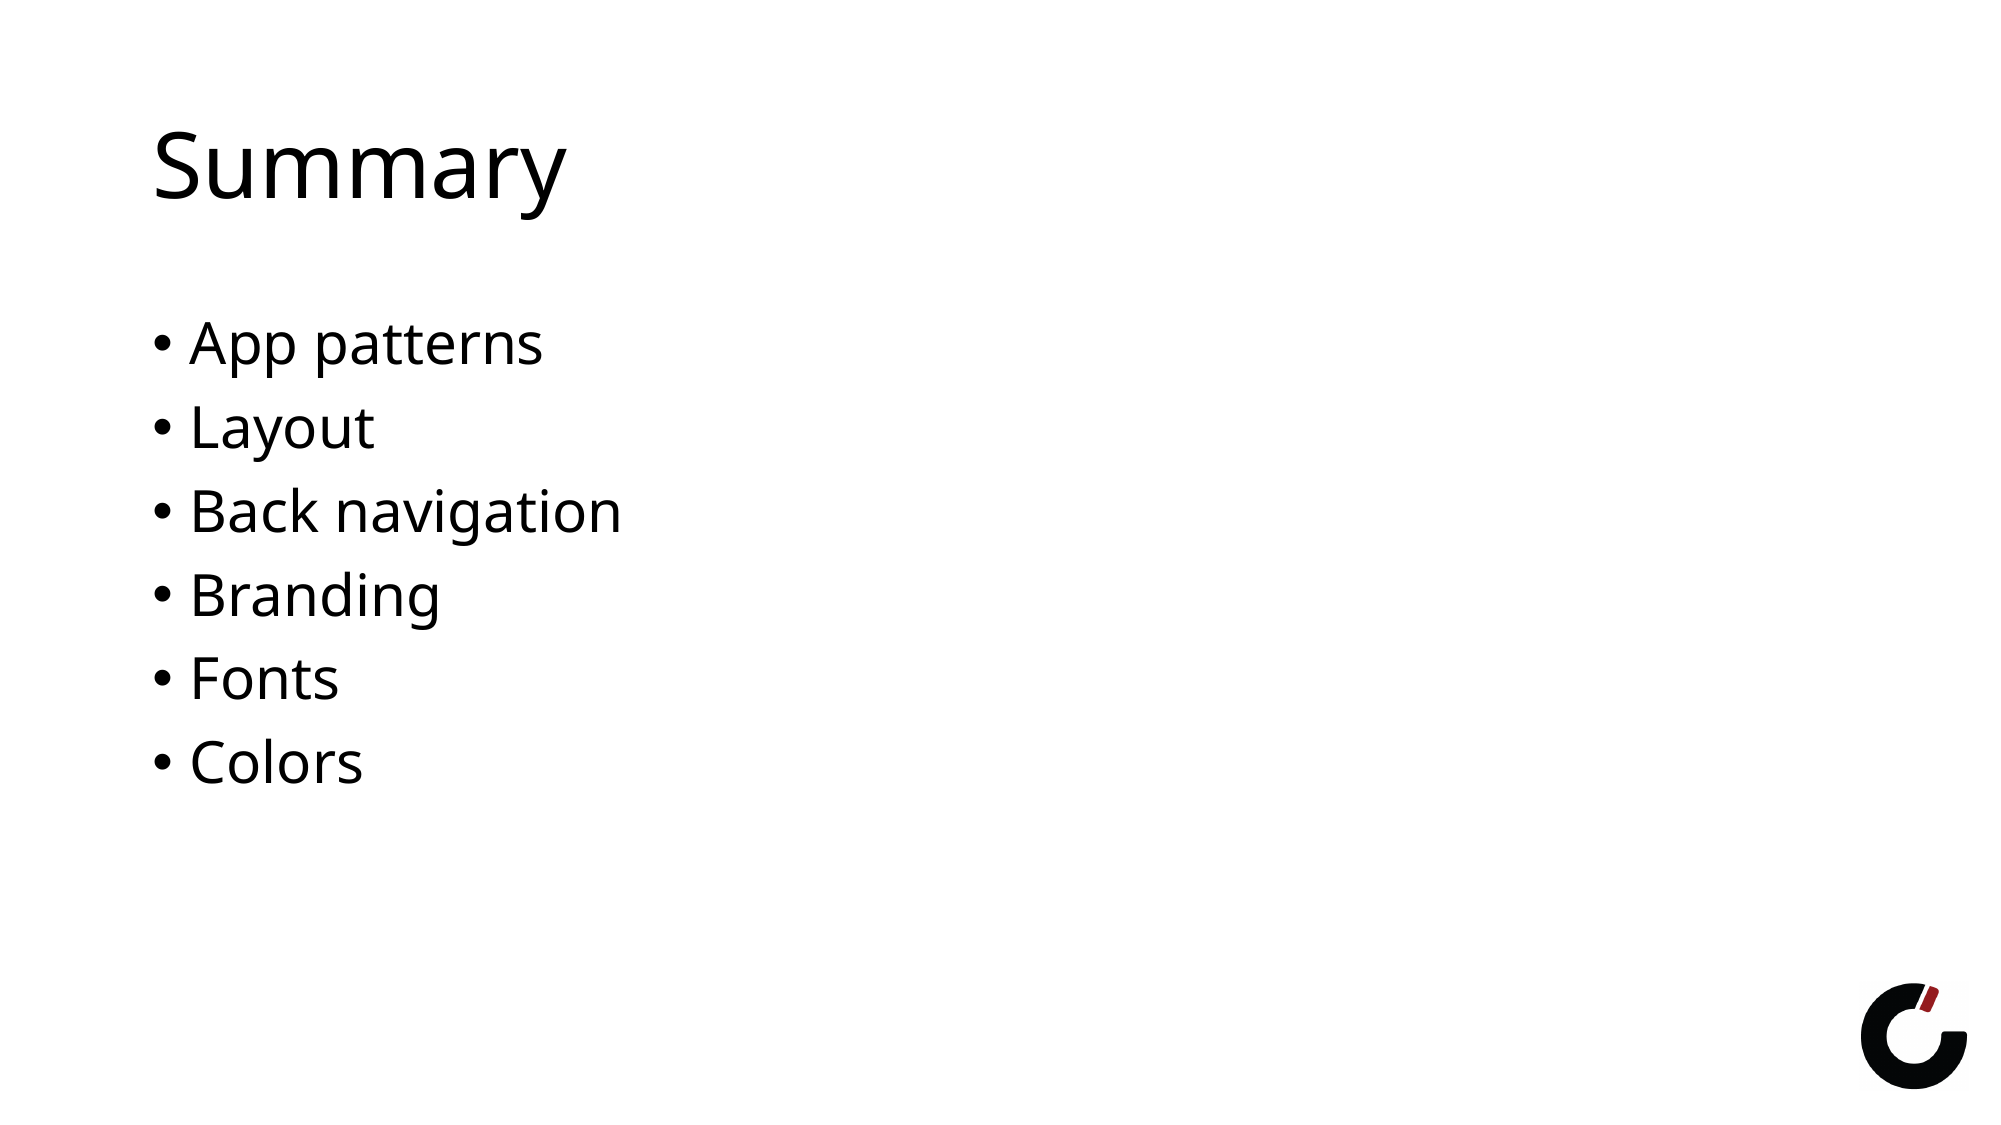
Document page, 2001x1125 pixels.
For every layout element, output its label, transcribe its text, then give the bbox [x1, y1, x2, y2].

picture [1859, 981, 1969, 1091]
title Summary [137, 59, 1863, 278]
list App patterns Layout Back navigation Branding Fonts Colors [137, 307, 1863, 1021]
